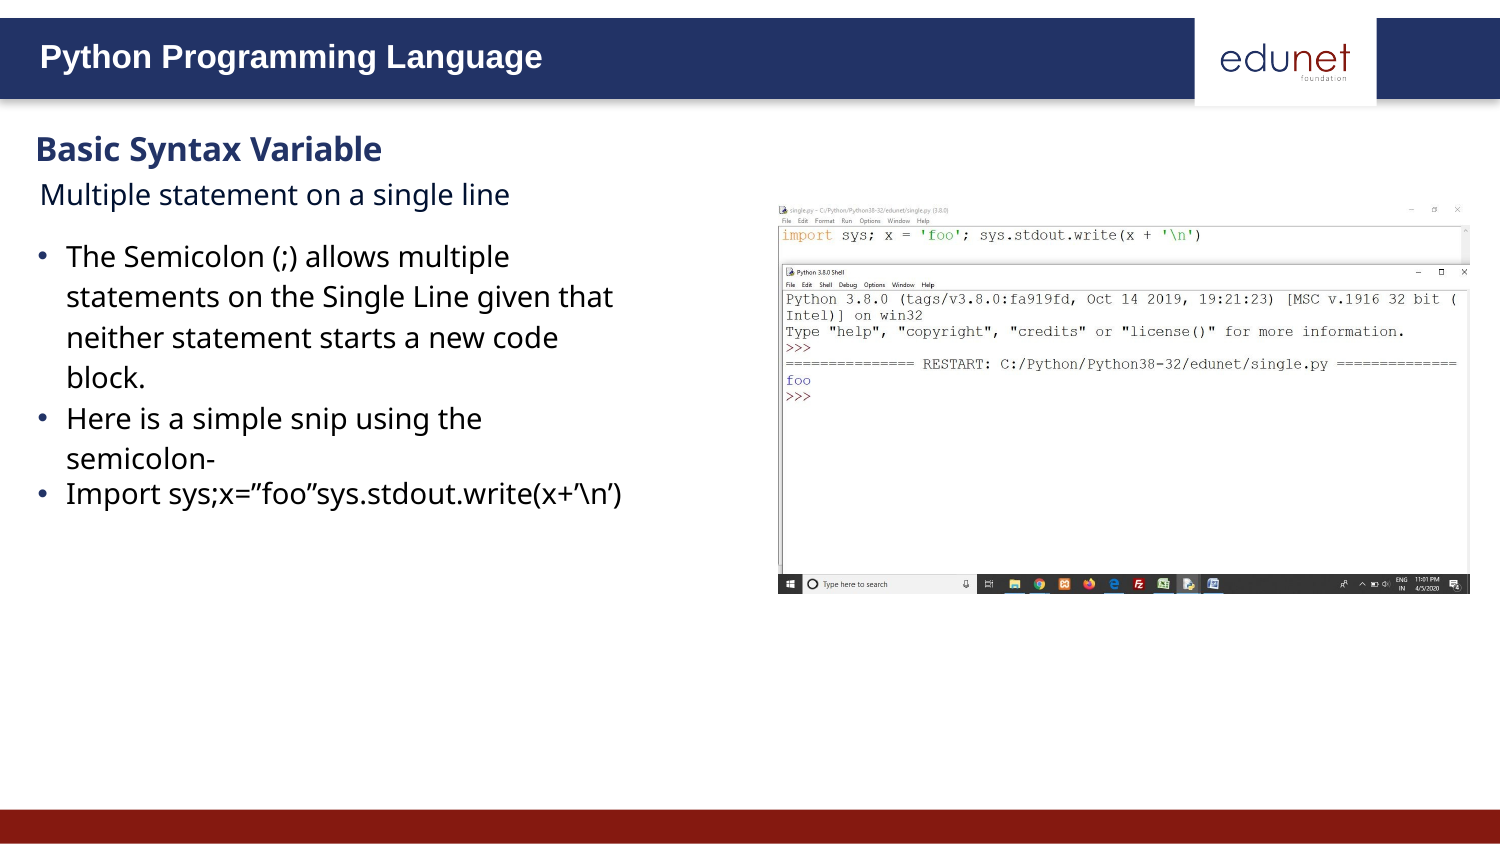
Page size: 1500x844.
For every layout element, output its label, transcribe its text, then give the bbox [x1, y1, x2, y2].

picture [1215, 38, 1356, 86]
text_box Multiple statement on a single line [37, 173, 631, 211]
title Basic Syntax Variable [32, 125, 519, 269]
text_box The Semicolon (;) allows multiple statements on the Single Line given that neither statement starts a new code block. Here is a simple snip using the semicolon- Import sys;x=”foo”sys.stdout.write(x+’\n’) [37, 230, 635, 511]
picture [778, 204, 1470, 594]
